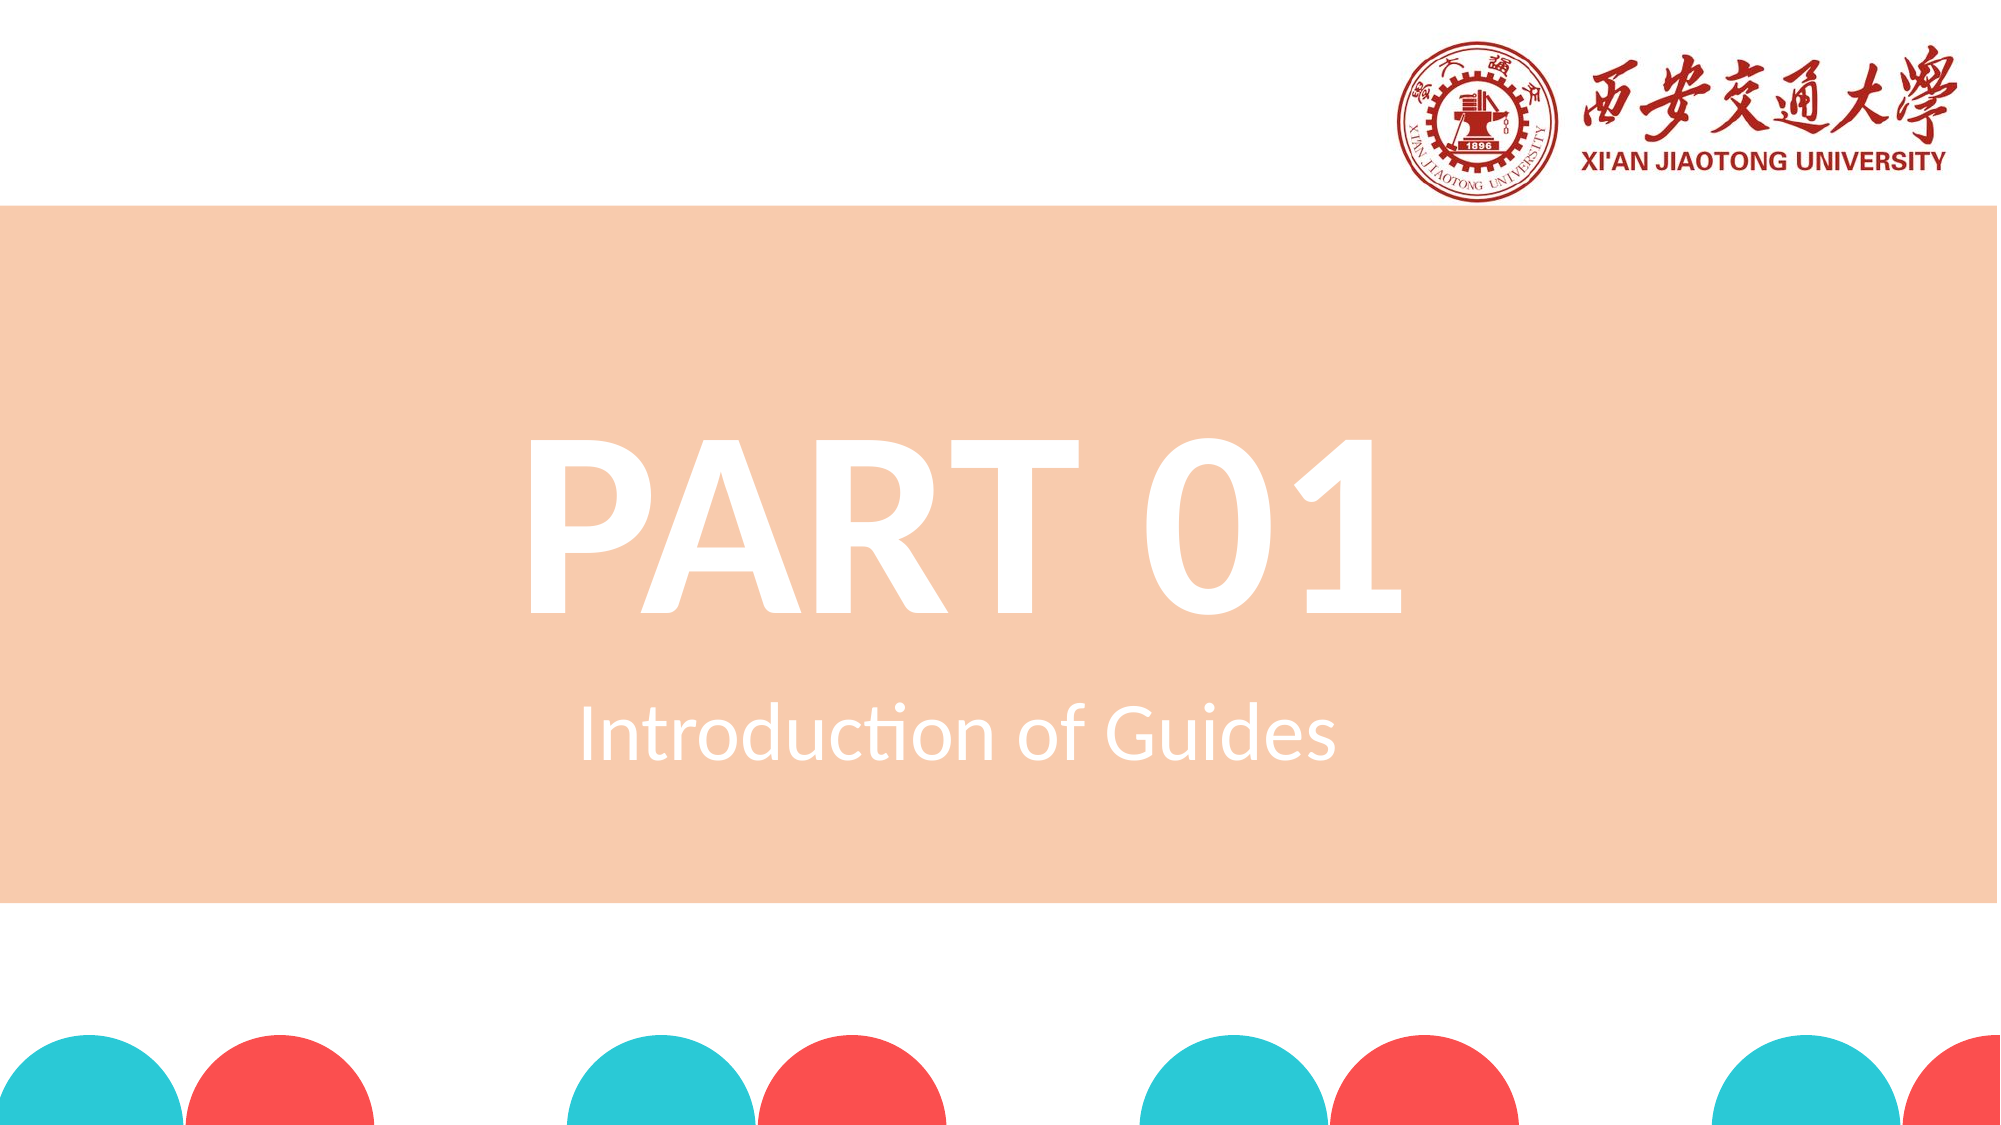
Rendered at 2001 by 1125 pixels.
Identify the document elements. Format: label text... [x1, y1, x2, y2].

text_box Introduction of Guides [544, 620, 1395, 785]
picture [1353, 1, 2000, 205]
text_box [0, 205, 1997, 904]
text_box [0, 1035, 2000, 1125]
text_box PART 01 [502, 339, 1709, 675]
